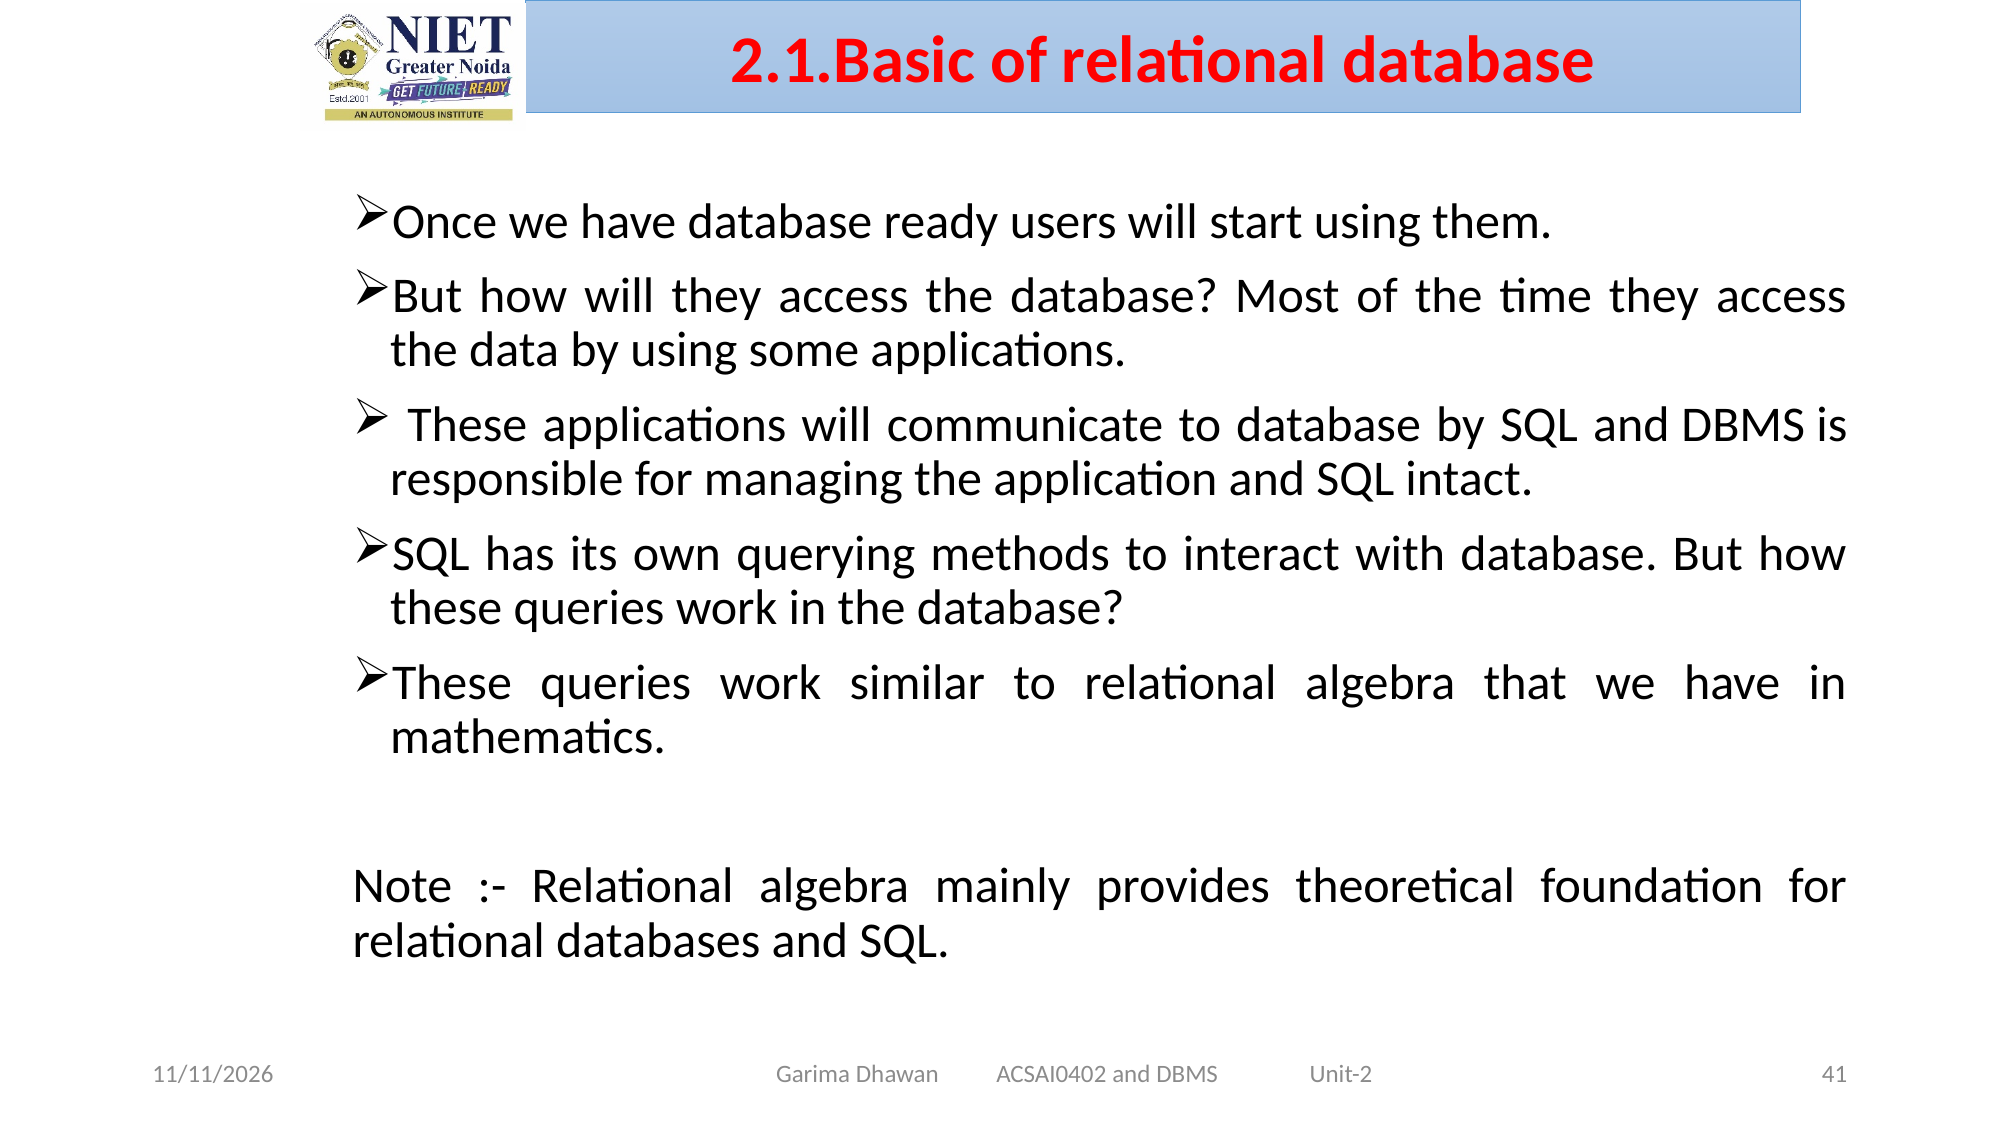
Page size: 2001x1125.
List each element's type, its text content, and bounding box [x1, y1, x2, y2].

slide_number 41 [1412, 1042, 1863, 1103]
text_box 2.1.Basic of relational database [525, 0, 1801, 113]
picture [300, 3, 526, 131]
footer Garima Dhawan ACSAI0402 and DBMS Unit-2 [662, 1042, 1412, 1103]
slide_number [137, 1042, 588, 1103]
list Once we have database ready users will start using them. But how will they access the database? Most of the time they access the data by using some applications. These applications will communicate to database by SQL and DBMS is responsible for managing the application and SQL intact. SQL has its own querying methods to interact with database. But how these queries work in the database? These queries work similar to relational algebra that we have in mathematics. Note :- Relational algebra mainly provides theoretical foundation for relational databases and SQL. [337, 187, 1863, 1050]
